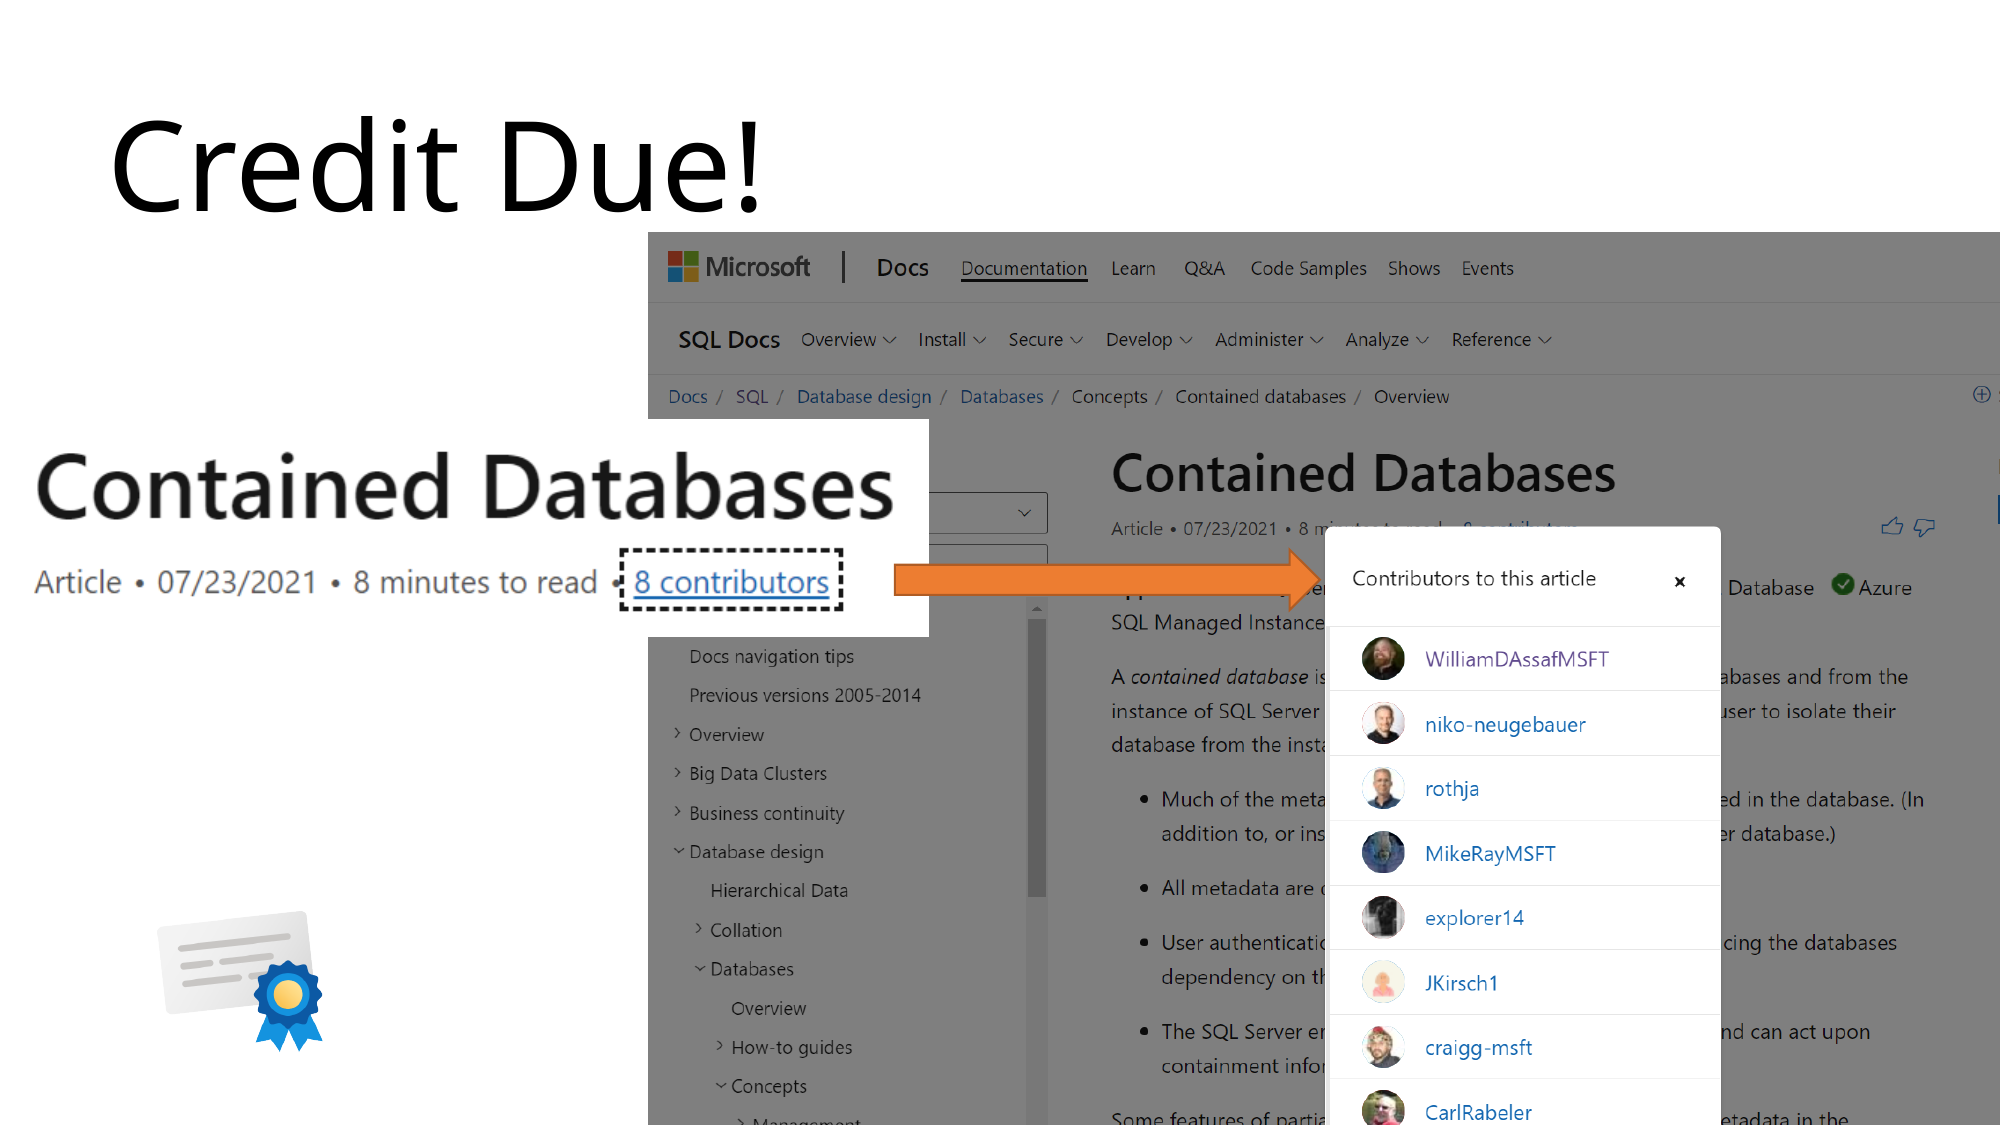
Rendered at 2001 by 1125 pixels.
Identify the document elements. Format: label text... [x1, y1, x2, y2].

picture [0, 232, 2000, 1125]
picture [157, 896, 325, 1063]
title Credit Due! [92, 62, 1818, 280]
